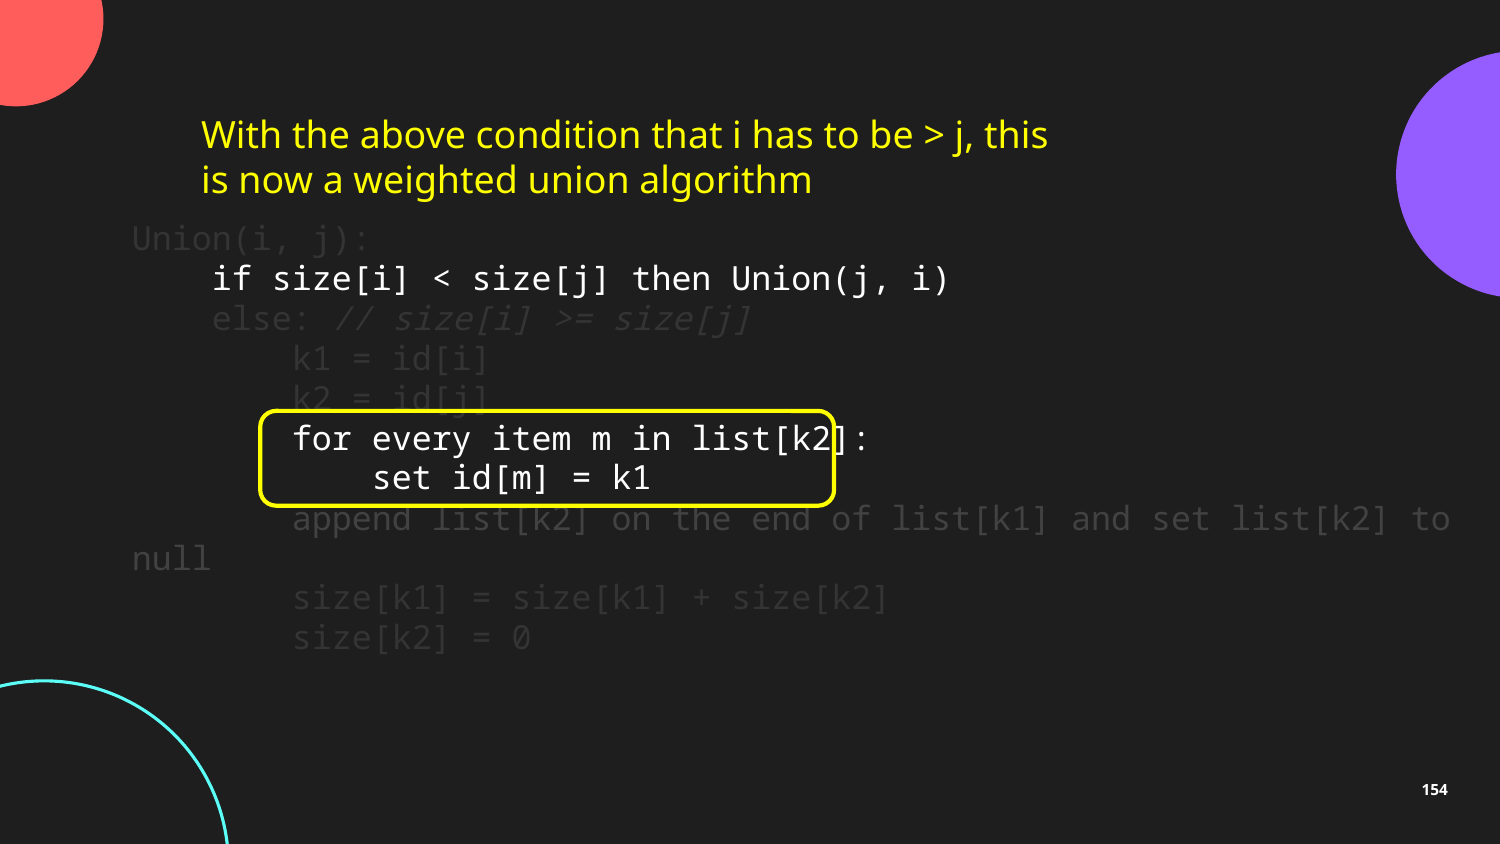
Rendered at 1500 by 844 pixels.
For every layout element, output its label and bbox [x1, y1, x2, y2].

text_box [117, 103, 1469, 664]
slide_number [1389, 764, 1480, 816]
